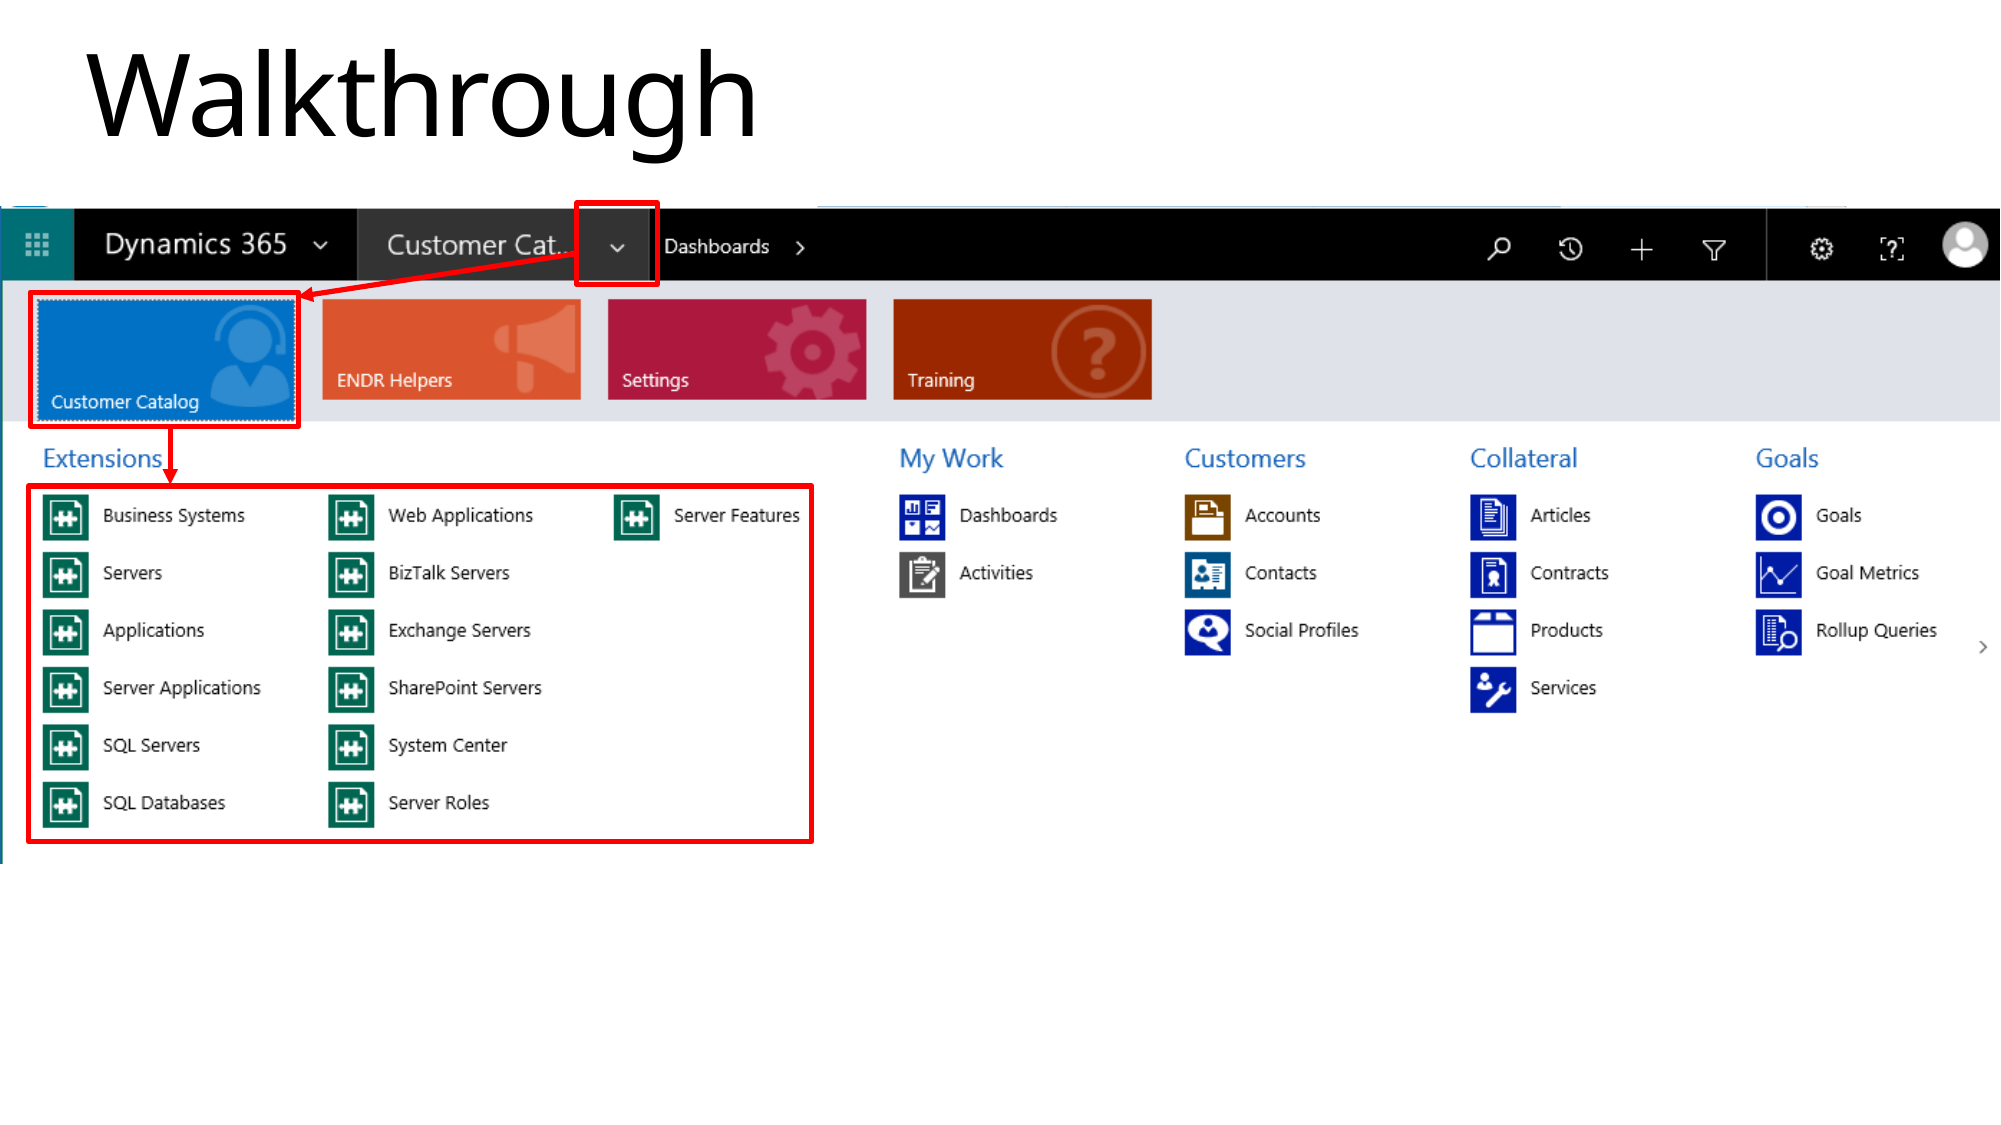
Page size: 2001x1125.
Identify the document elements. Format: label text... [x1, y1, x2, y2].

title Walkthrough [85, 37, 1915, 161]
picture [0, 205, 2000, 864]
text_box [297, 253, 577, 297]
